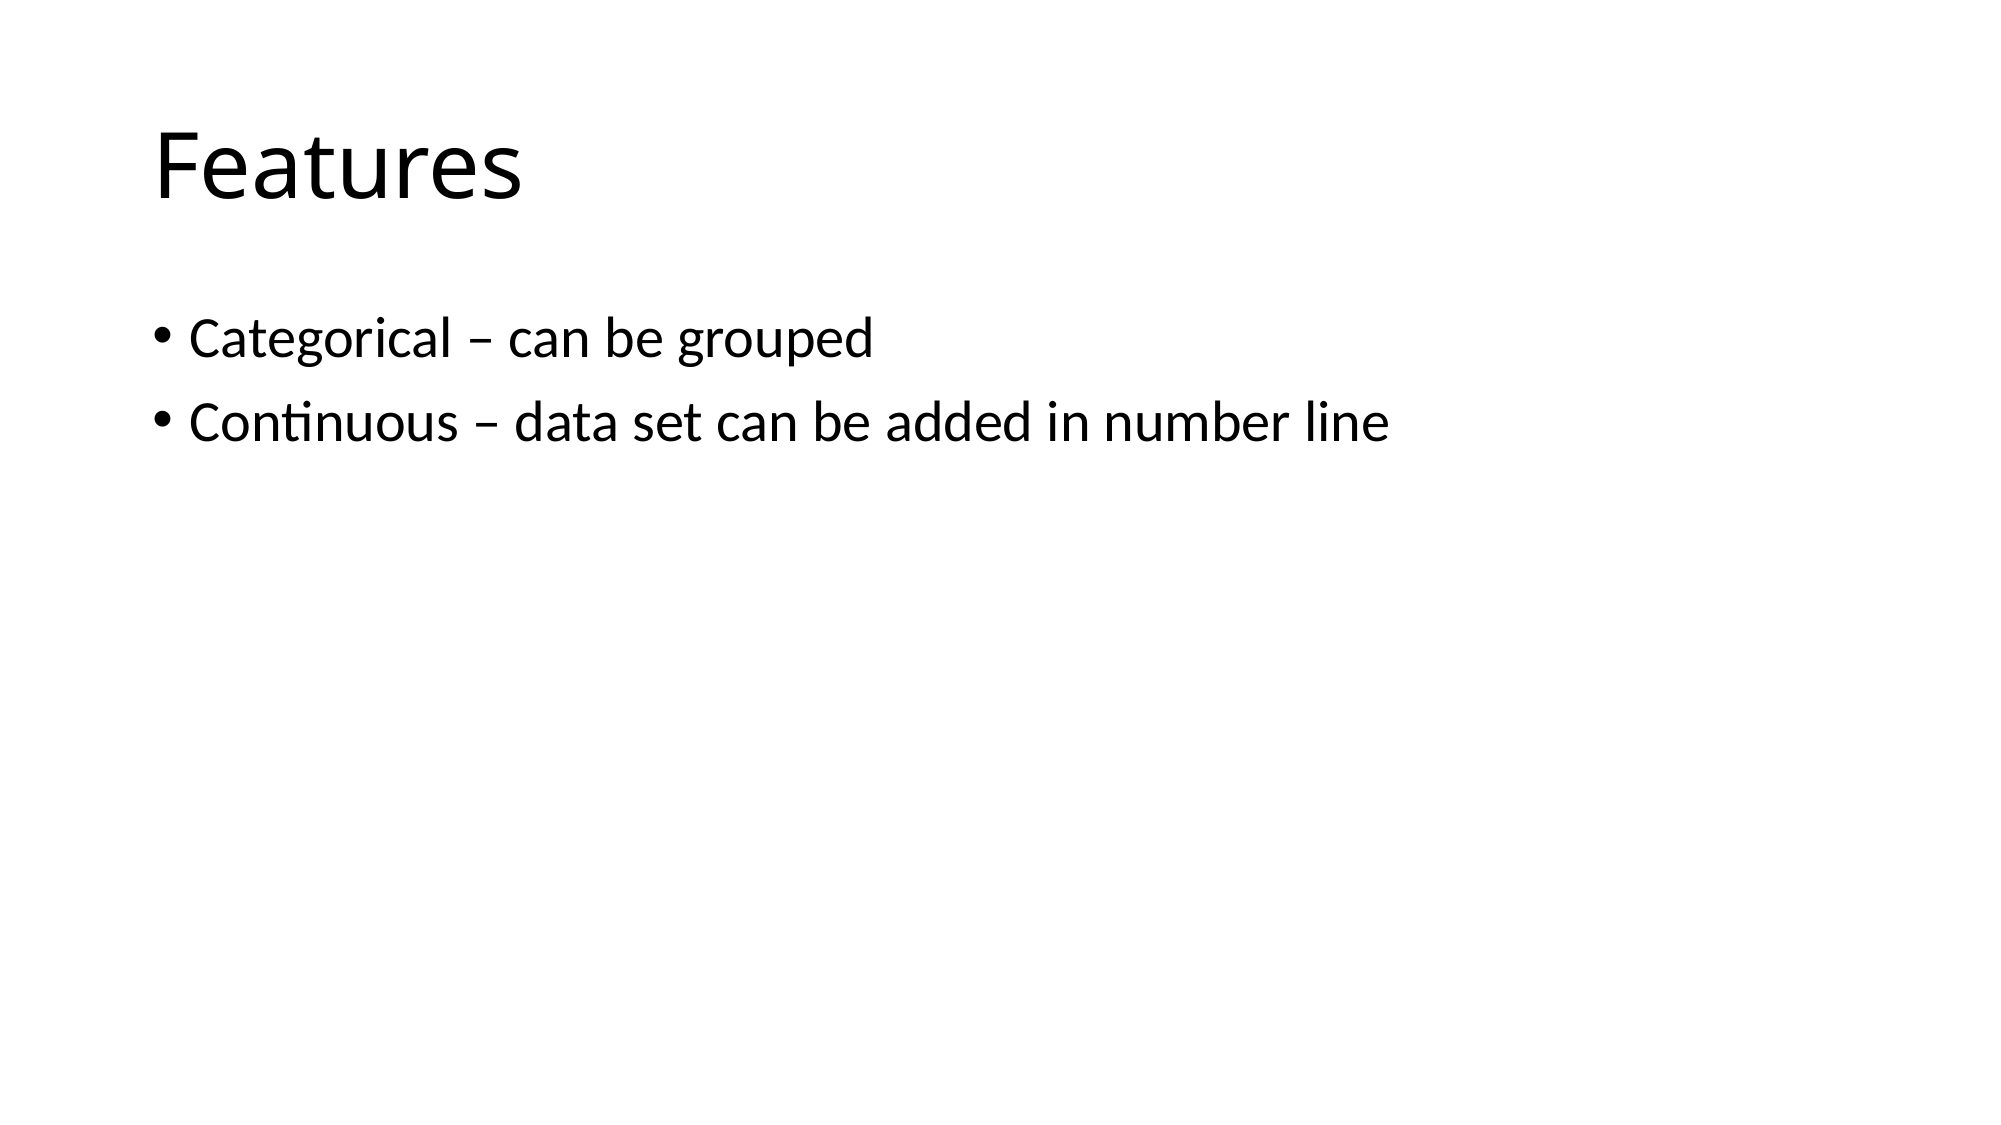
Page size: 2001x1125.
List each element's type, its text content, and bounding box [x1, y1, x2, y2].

title Features [137, 59, 1863, 278]
list Categorical – can be grouped Continuous – data set can be added in number line [137, 299, 1863, 1014]
